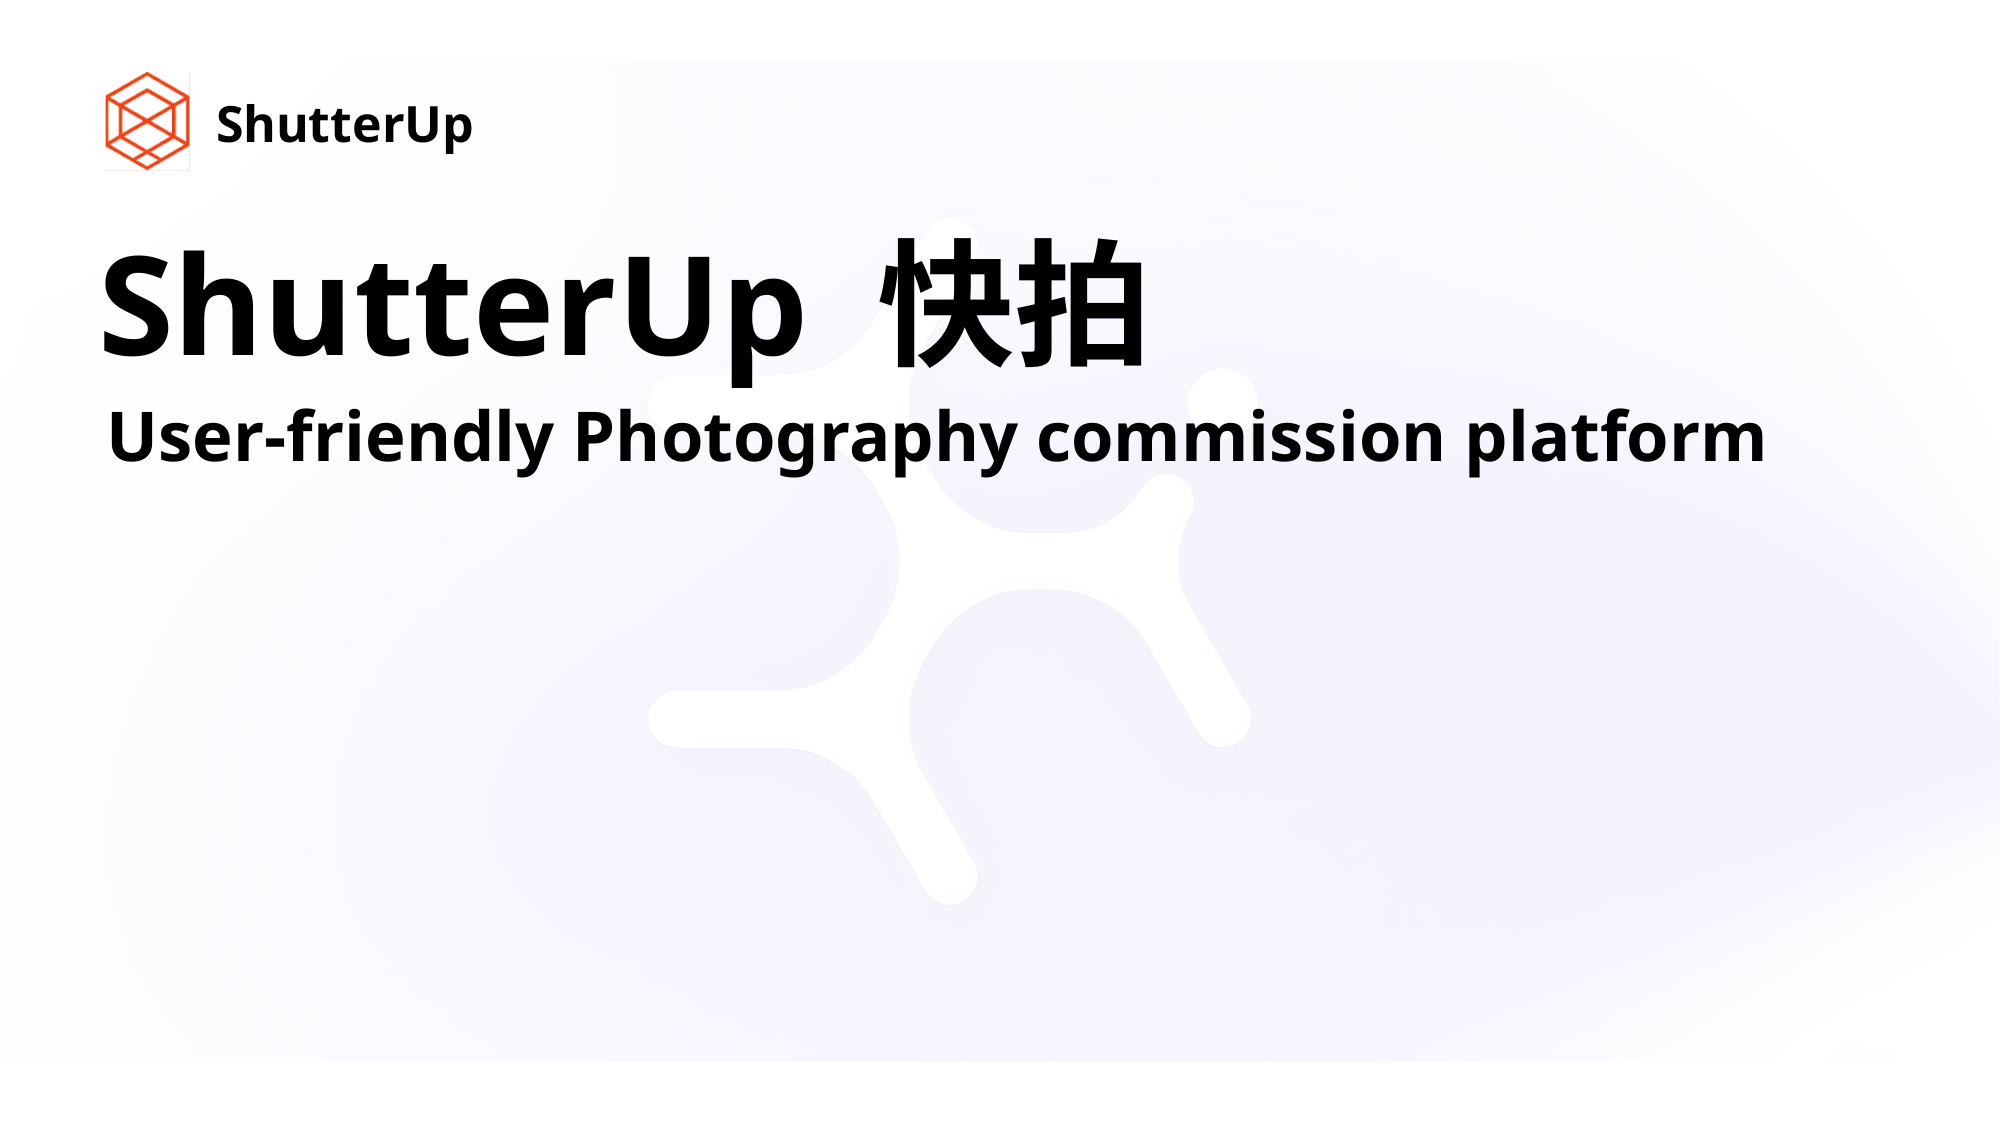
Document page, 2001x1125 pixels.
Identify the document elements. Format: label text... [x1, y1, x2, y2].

text_box User-friendly Photography commission platform [91, 385, 1888, 483]
picture [105, 72, 191, 171]
text_box ShutterUp [201, 84, 647, 155]
text_box ShutterUp 快拍 [83, 210, 1632, 391]
